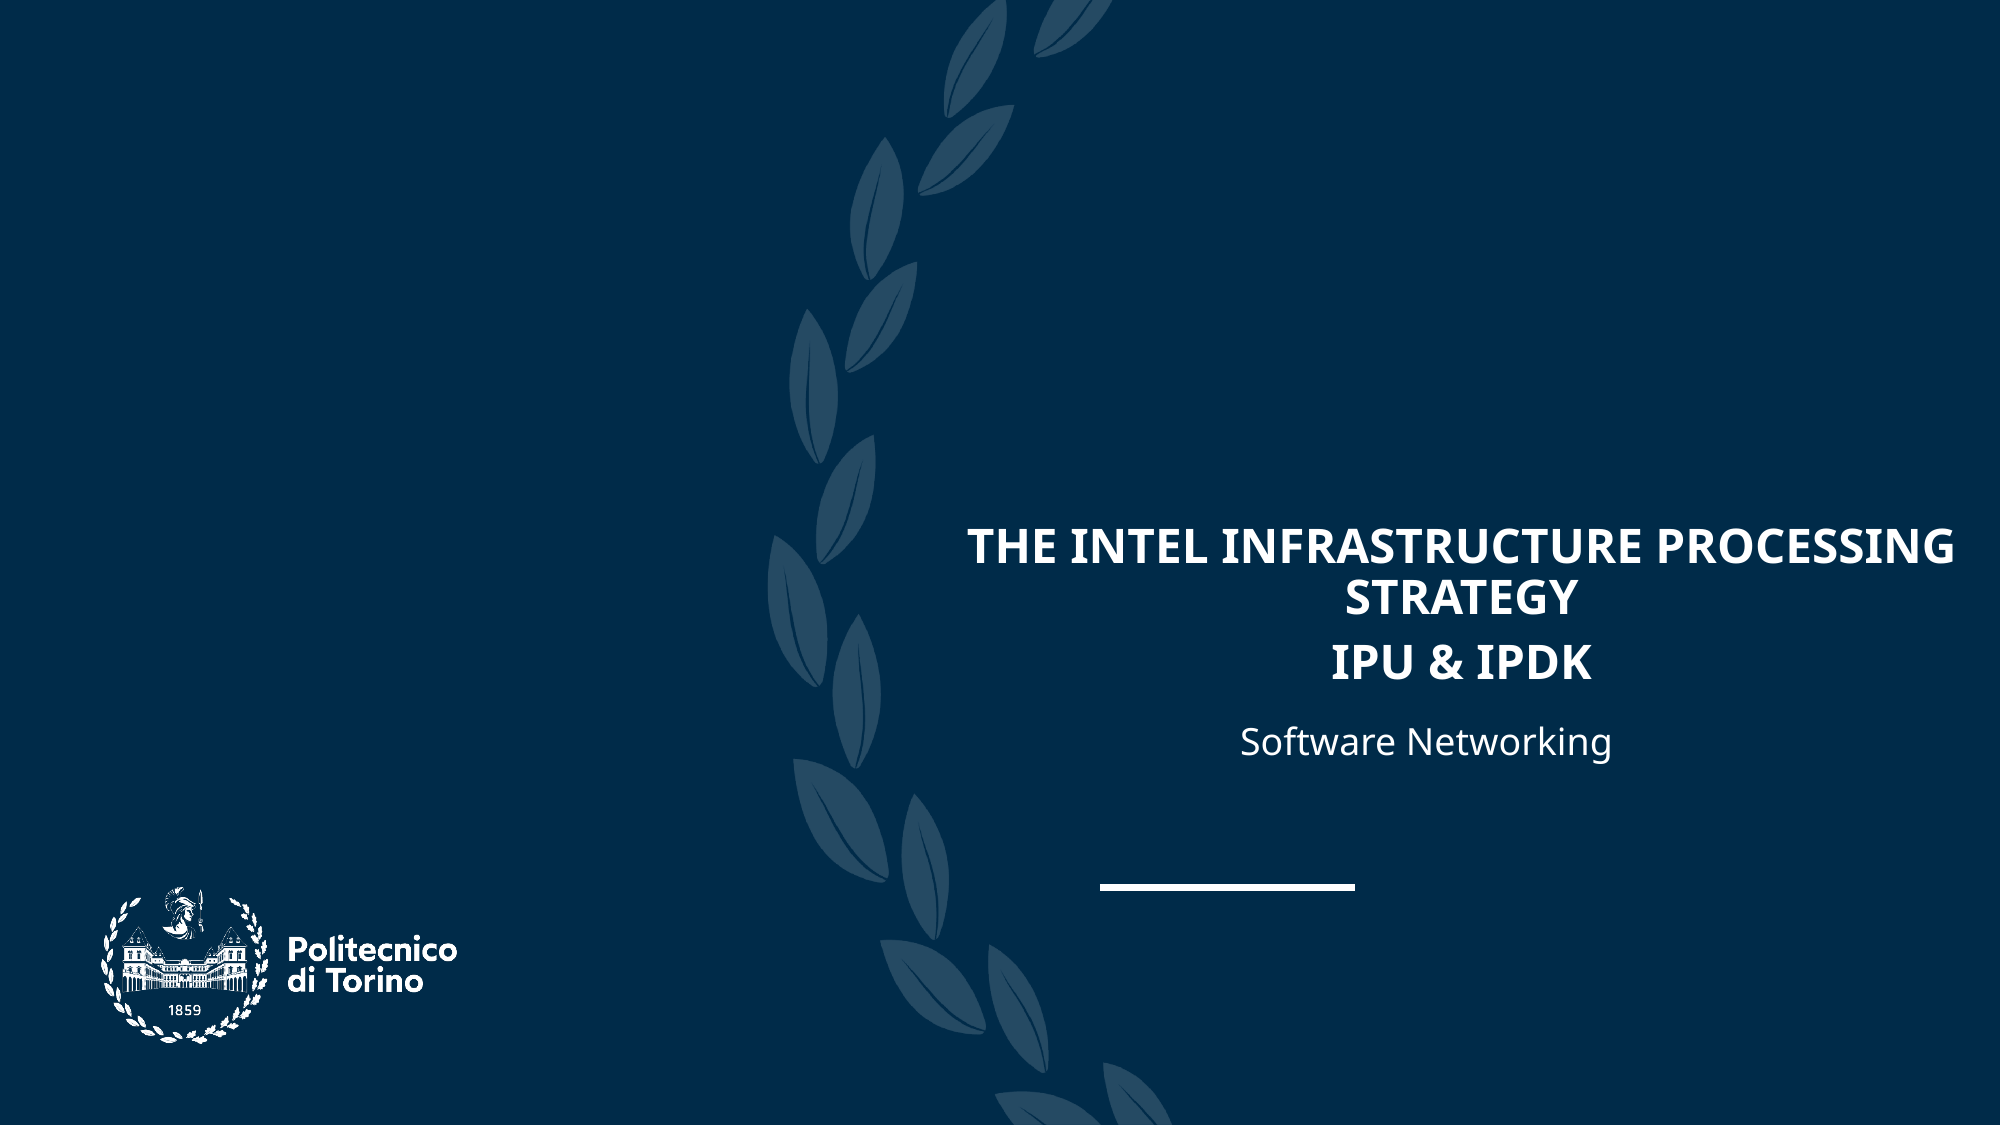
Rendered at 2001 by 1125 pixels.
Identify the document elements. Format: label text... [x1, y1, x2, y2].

list Software Networking [942, 714, 1911, 882]
text_box THE INTEL INFRASTRUCTURE PROCESSING STRATEGY IPU & IPDK [950, 513, 1973, 698]
picture [0, 0, 1987, 1125]
